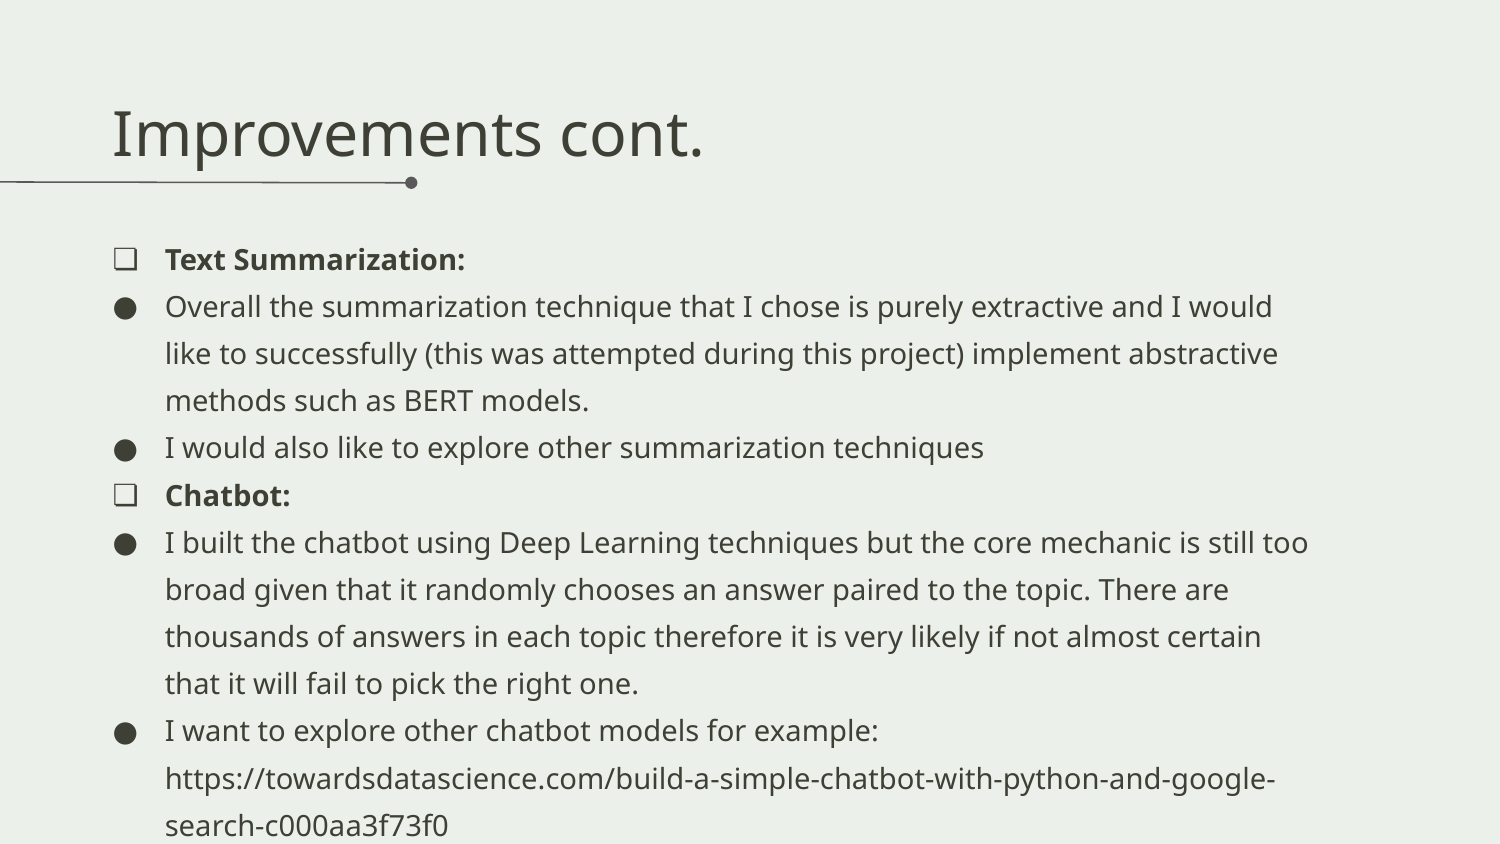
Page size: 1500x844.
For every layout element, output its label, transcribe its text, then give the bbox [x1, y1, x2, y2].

title Improvements cont. [97, 0, 1372, 185]
subtitle Text Summarization: Overall the summarization technique that I chose is purely extractive and I would like to successfully (this was attempted during this project) implement abstractive methods such as BERT models. I would also like to explore other summarization techniques Chatbot: I built the chatbot using Deep Learning techniques but the core mechanic is still too broad given that it randomly chooses an answer paired to the topic. There are thousands of answers in each topic therefore it is very likely if not almost certain that it will fail to pick the right one. I want to explore other chatbot models for example: https://towardsdatascience.com/build-a-simple-chatbot-with-python-and-google-search-c000aa3f73f0 [74, 213, 1327, 777]
